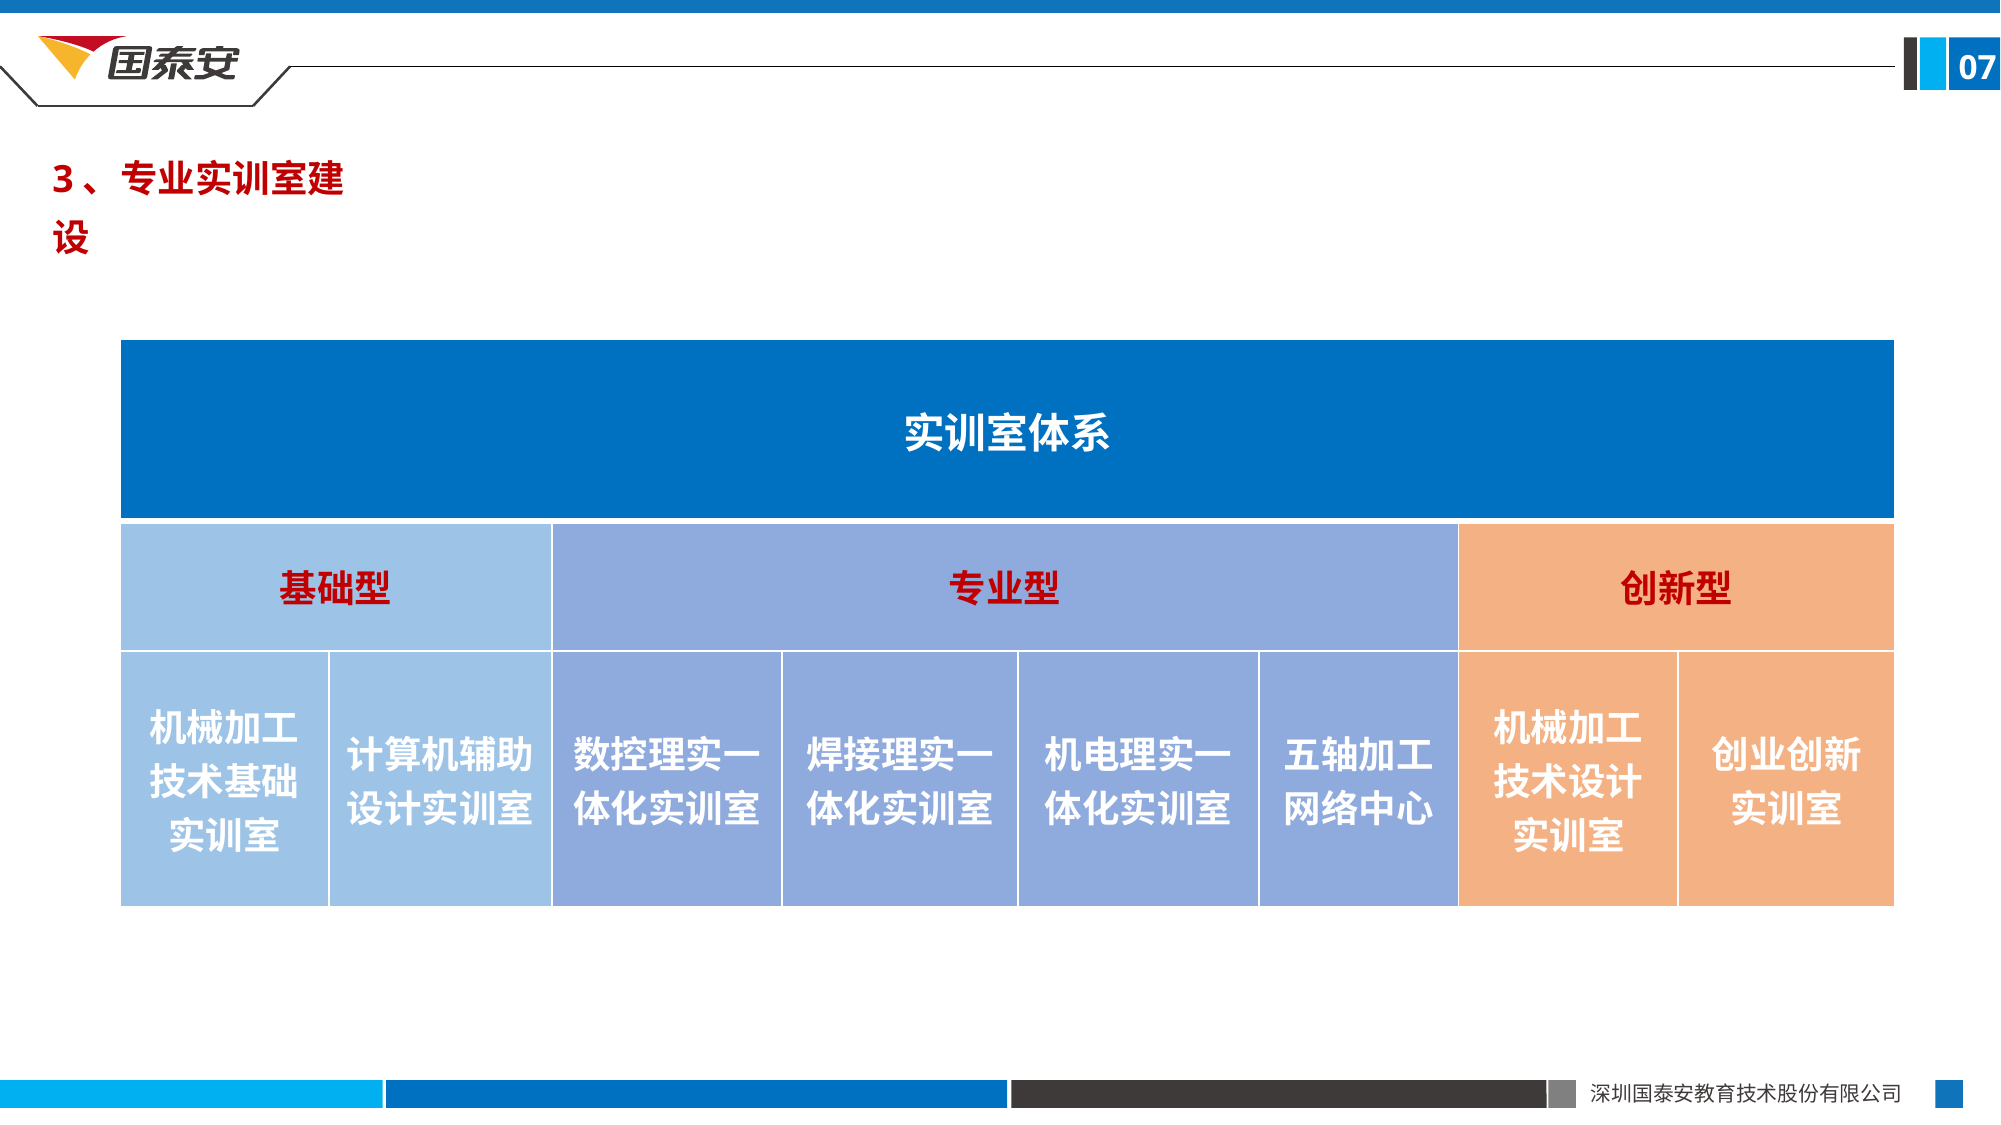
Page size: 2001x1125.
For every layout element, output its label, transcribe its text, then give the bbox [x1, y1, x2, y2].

table_cell 机电理实一体化实训室 [1019, 652, 1258, 906]
table_header 实训室体系 [121, 340, 1894, 518]
table_cell 专业型 [553, 524, 1458, 650]
table_cell 创新型 [1459, 524, 1894, 650]
table_cell 机械加工技术基础实训室 [121, 652, 328, 906]
table_cell 五轴加工网络中心 [1260, 652, 1458, 906]
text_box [0, 66, 290, 106]
table_cell 基础型 [121, 524, 551, 650]
text_box 07 [1944, 38, 2000, 94]
table_cell 机械加工技术设计实训室 [1459, 652, 1677, 906]
table_cell 创业创新实训室 [1679, 652, 1894, 906]
table_cell 焊接理实一体化实训室 [783, 652, 1017, 906]
table_cell 计算机辅助设计实训室 [330, 652, 551, 906]
table_cell 数控理实一体化实训室 [553, 652, 781, 906]
text_box 3、专业实训室建设 [37, 134, 394, 267]
